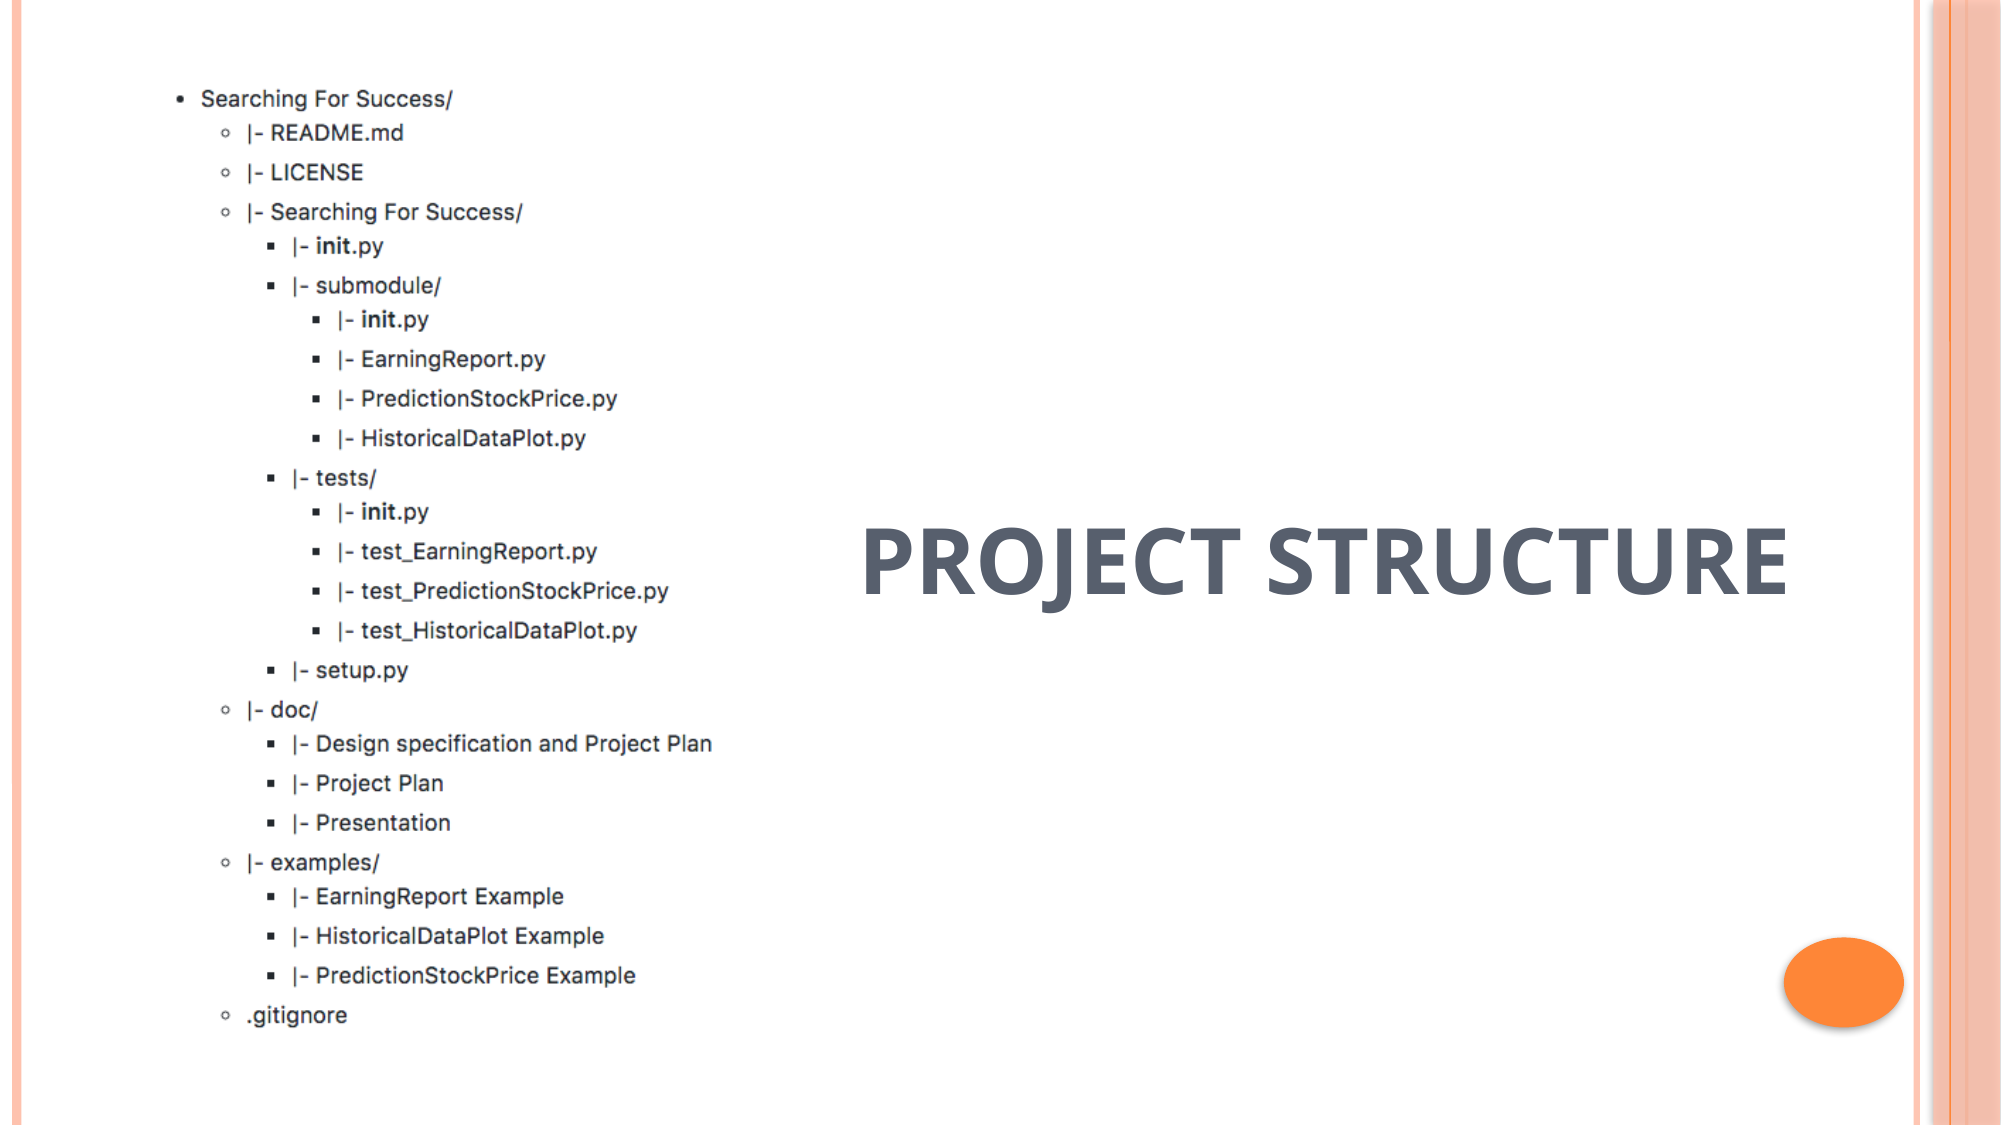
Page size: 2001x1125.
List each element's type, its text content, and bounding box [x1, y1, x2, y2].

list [99, 82, 751, 1036]
title Project Structure [756, 433, 1807, 621]
